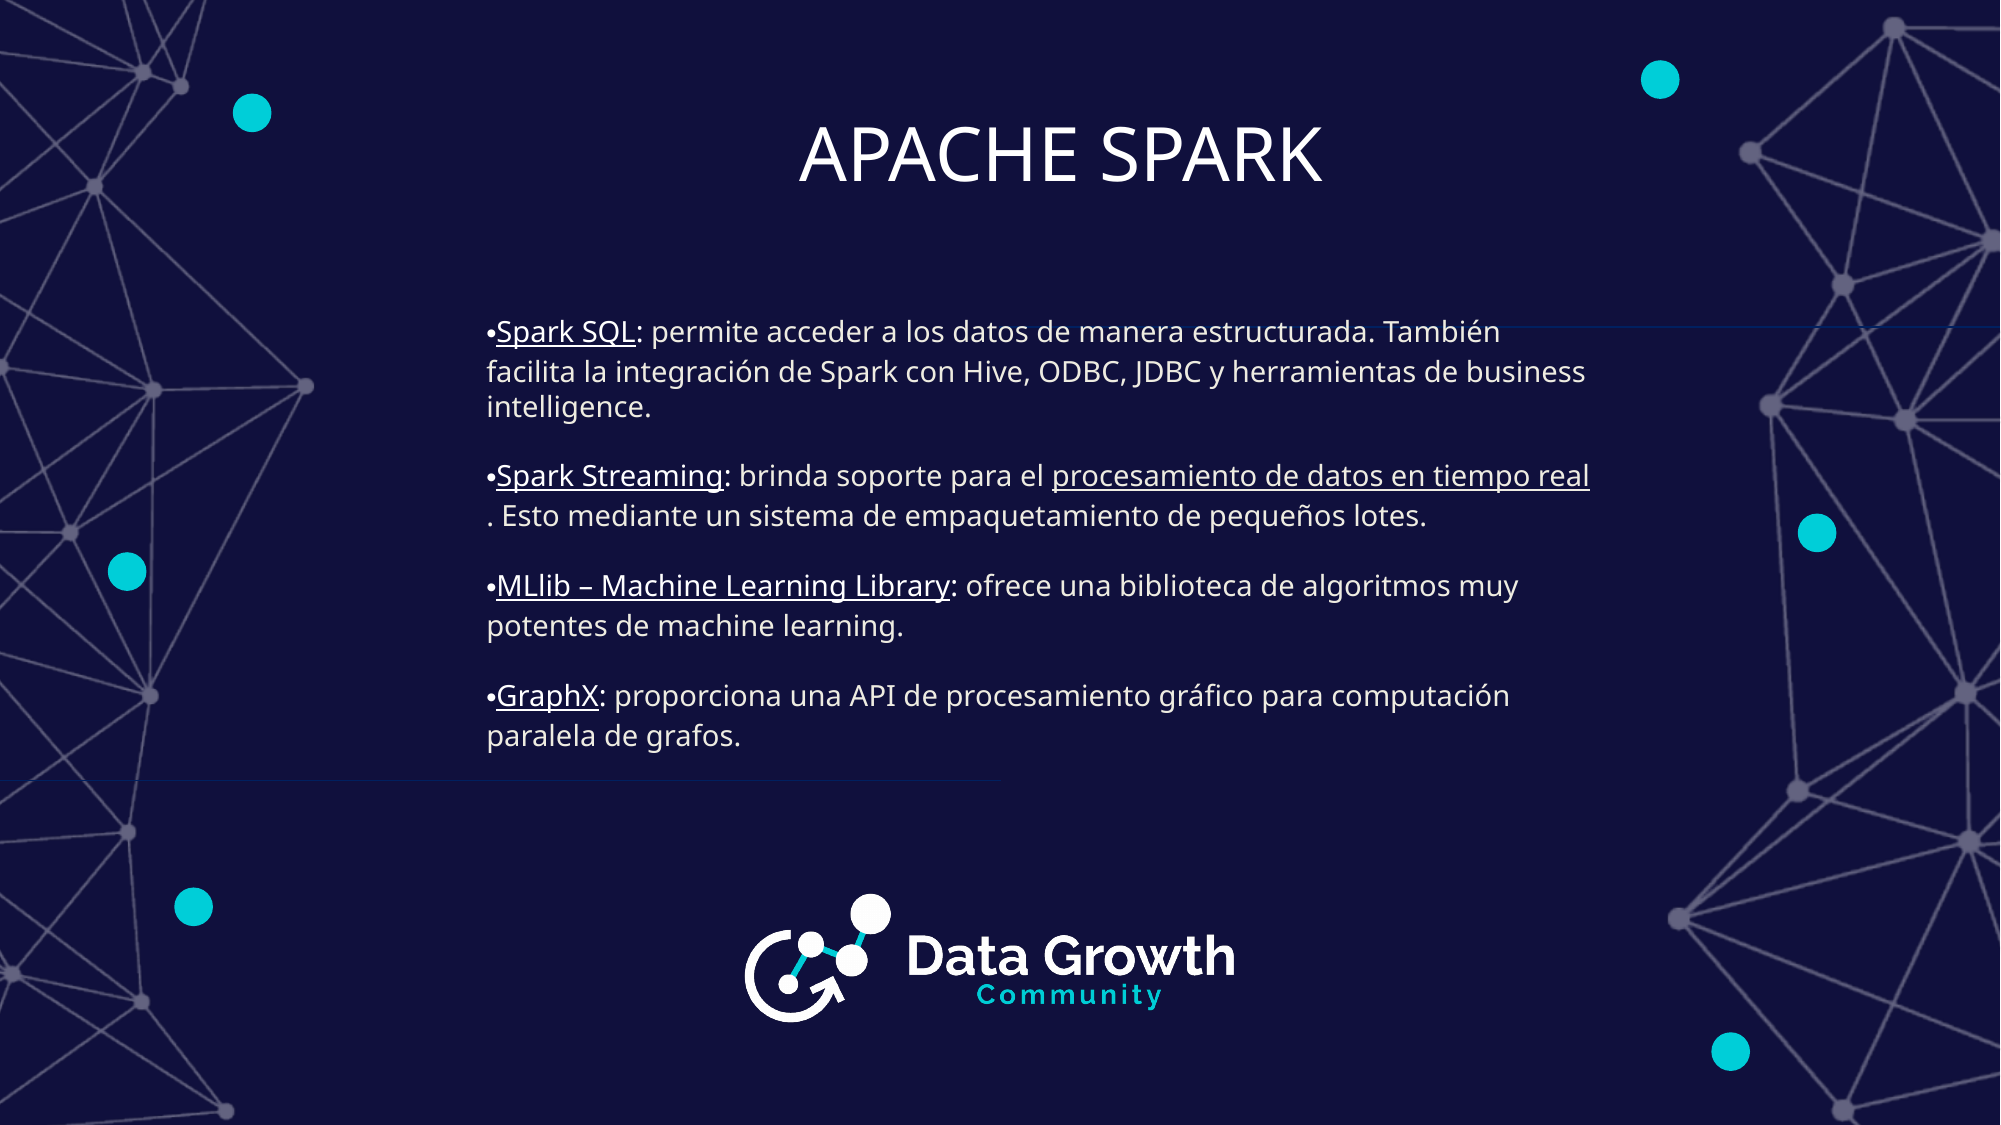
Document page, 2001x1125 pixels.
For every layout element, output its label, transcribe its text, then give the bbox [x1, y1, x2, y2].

text_box [1610, 425, 2000, 502]
text_box Spark SQL: permite acceder a los datos de manera estructurada. También facilita la integración de Spark con Hive, ODBC, JDBC y herramientas de business intelligence. Spark Streaming: brinda soporte para el procesamiento de datos en tiempo real. Esto mediante un sistema de empaquetamiento de pequeños lotes. MLlib – Machine Learning Library: ofrece una biblioteca de algoritmos muy potentes de machine learning. GraphX: proporciona una API de procesamiento gráfico para computación paralela de grafos. [471, 305, 1610, 760]
picture [719, 873, 1259, 1042]
title APACHE SPARK [248, 62, 1874, 218]
